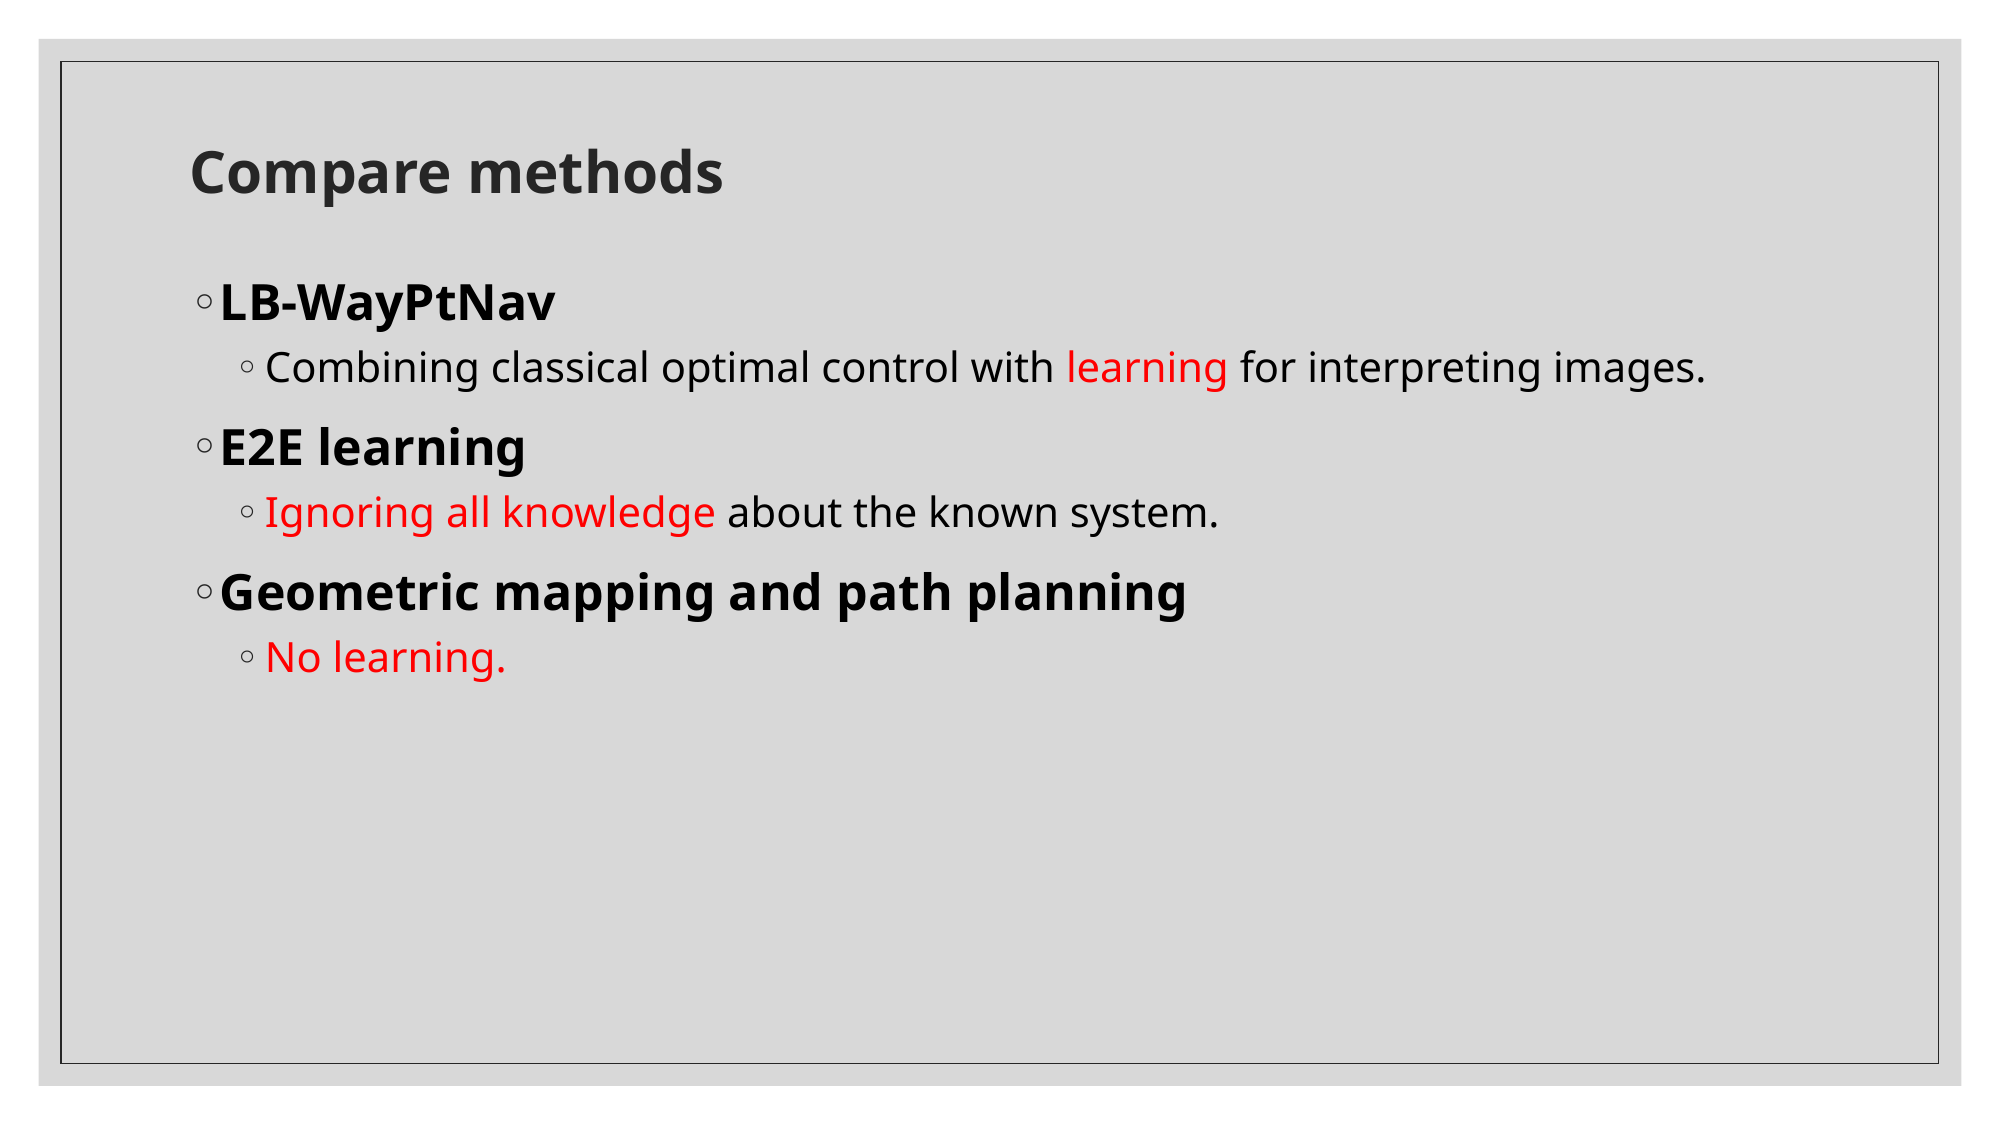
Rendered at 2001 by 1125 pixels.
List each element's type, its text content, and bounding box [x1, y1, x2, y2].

list LB-WayPtNav Combining classical optimal control with learning for interpreting images. E2E learning Ignoring all knowledge about the known system. Geometric mapping and path planning No learning. [174, 257, 1930, 889]
title Compare methods [174, 62, 1825, 257]
